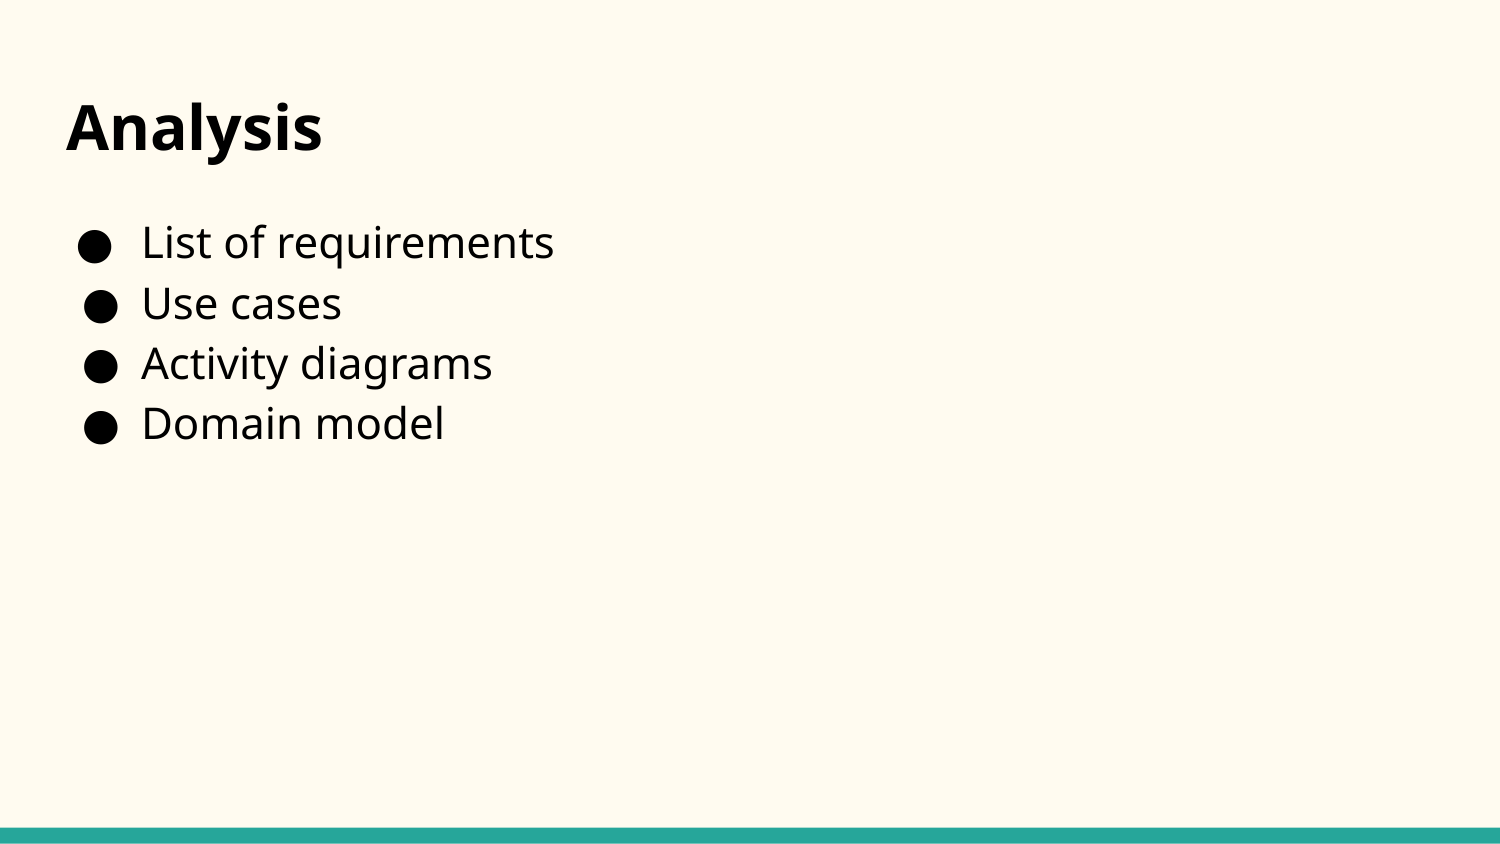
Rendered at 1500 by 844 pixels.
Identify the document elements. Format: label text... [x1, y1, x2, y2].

title Analysis [51, 72, 1449, 174]
list List of requirements Use cases Activity diagrams Domain model [51, 192, 1449, 750]
